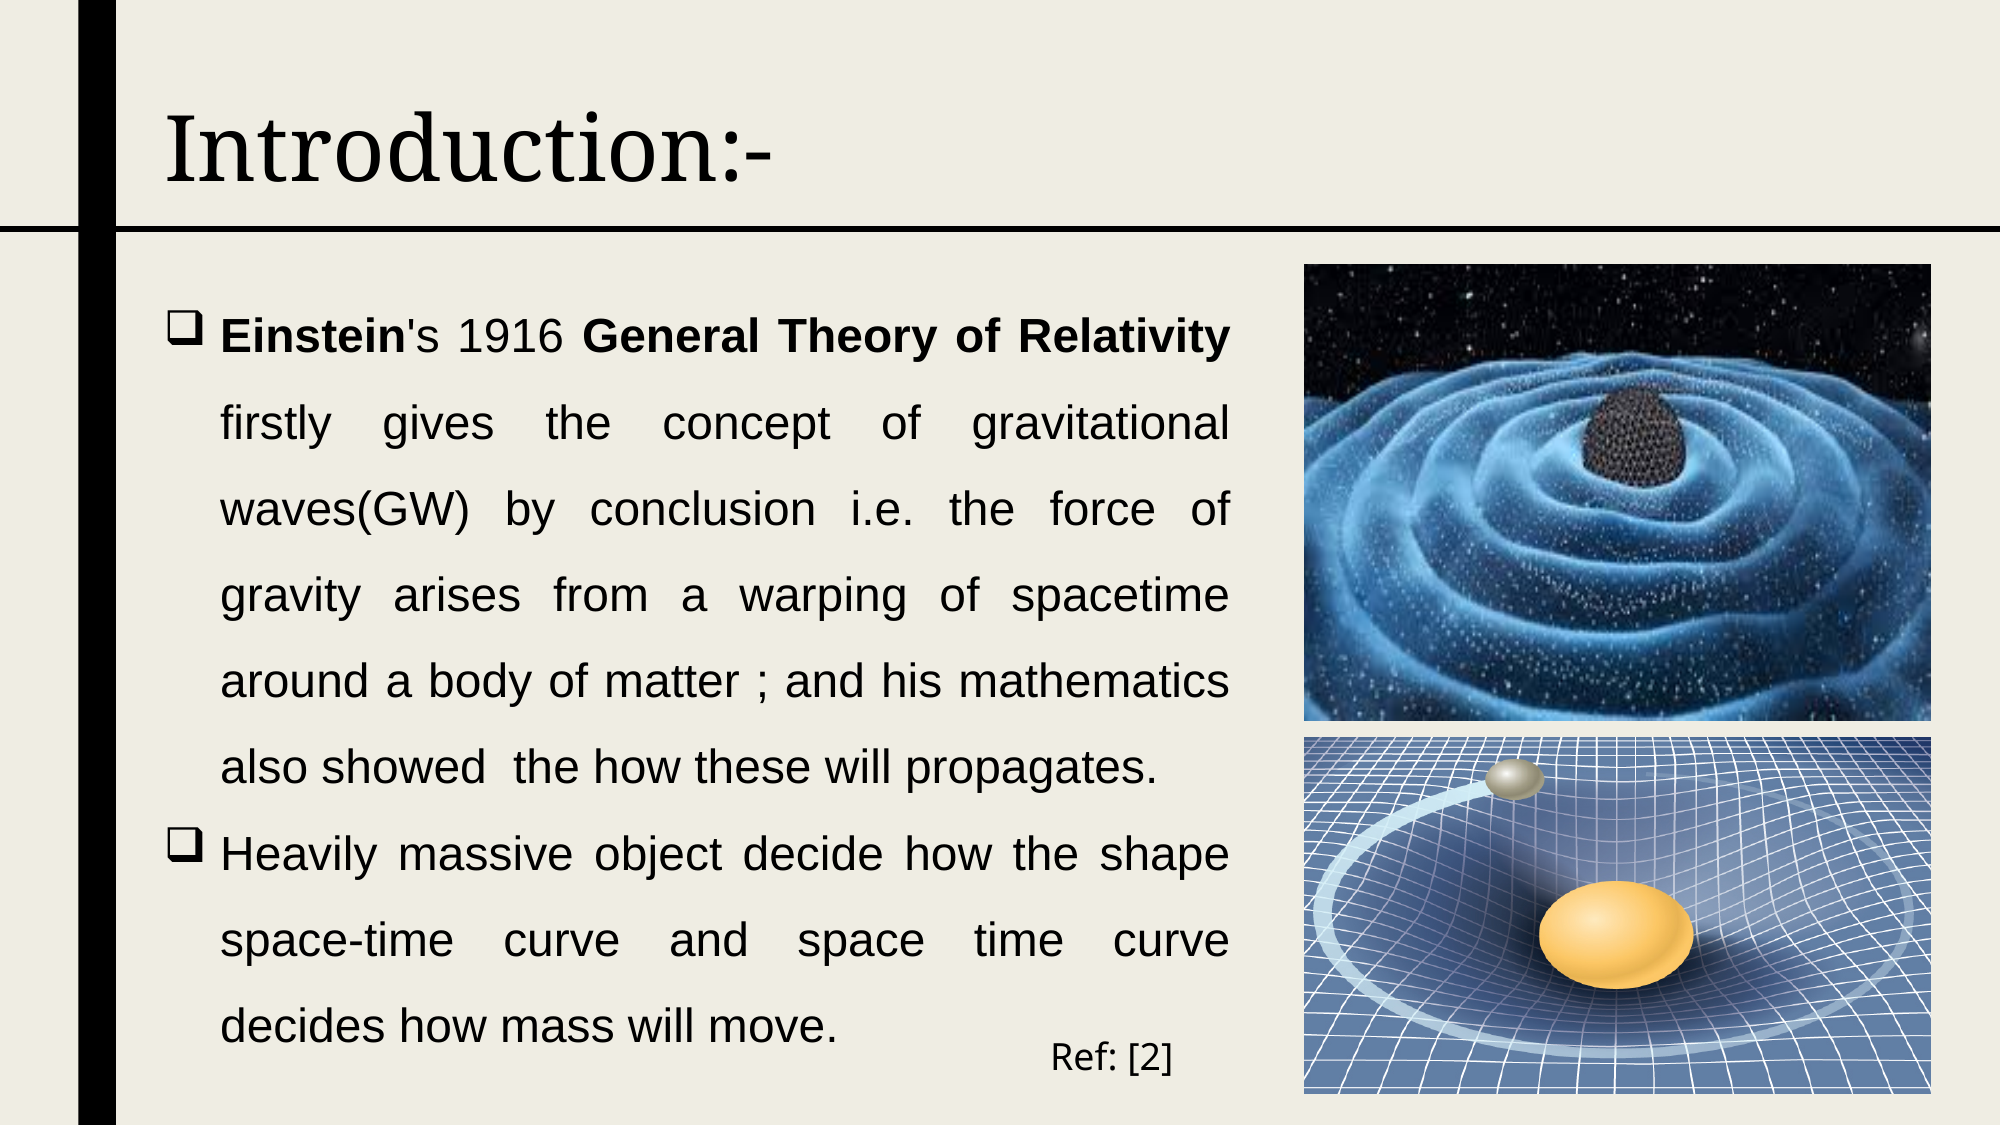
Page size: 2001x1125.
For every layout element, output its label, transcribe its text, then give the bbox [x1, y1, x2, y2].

picture [1304, 737, 1931, 1094]
text_box Ref: [2] [1035, 1025, 1247, 1086]
picture [1304, 264, 1931, 721]
title Introduction:- [149, 95, 1725, 226]
text_box Einstein's 1916 General Theory of Relativity firstly gives the concept of gravitational waves(GW) by conclusion i.e. the force of gravity arises from a warping of spacetime around a body of matter ; and his mathematics also showed the how these will propagates. Heavily massive object decide how the shape space-time curve and space time curve decides how mass will move. [149, 268, 1247, 1117]
